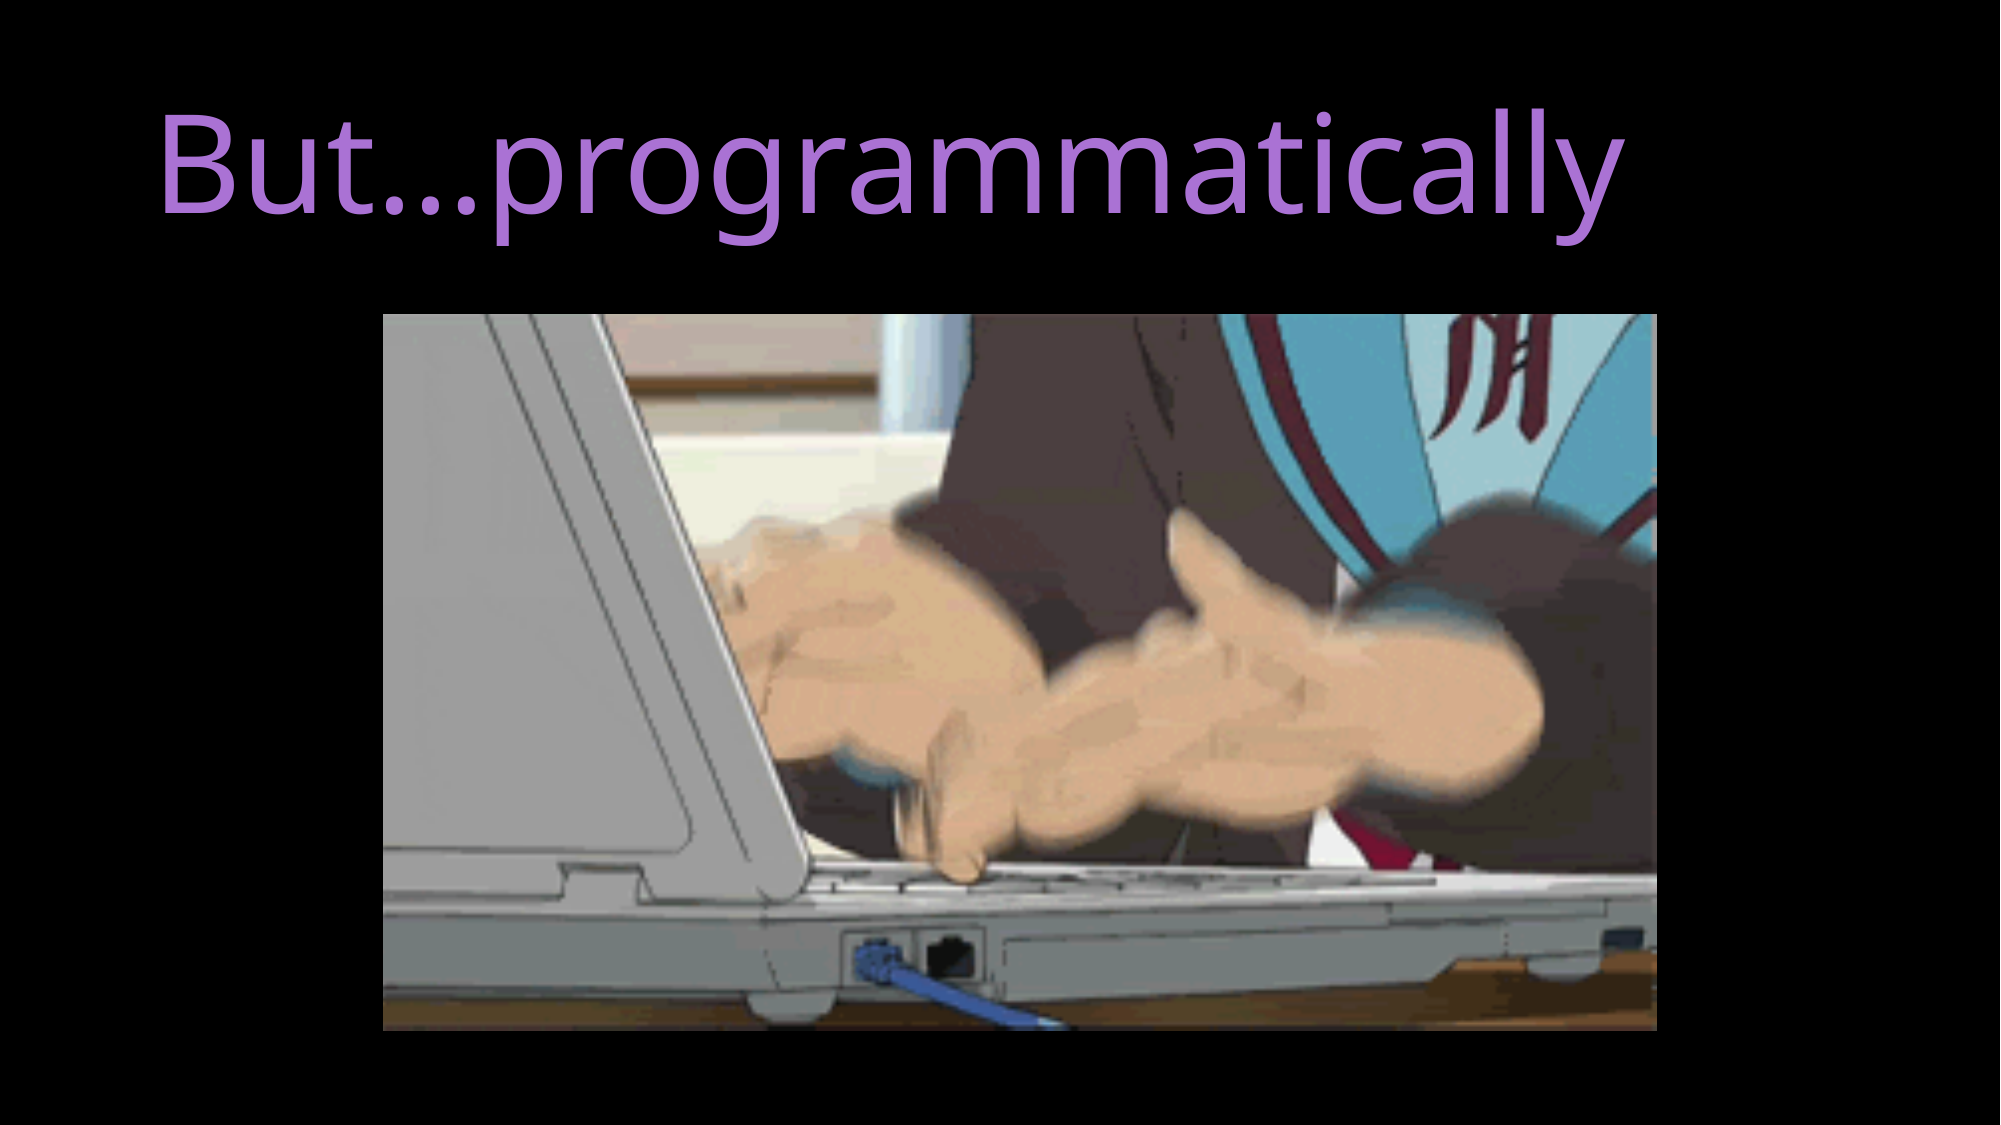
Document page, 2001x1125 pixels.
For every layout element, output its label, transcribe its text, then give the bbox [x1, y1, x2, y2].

title But…programmatically [137, 59, 1863, 278]
picture [383, 314, 1657, 1031]
